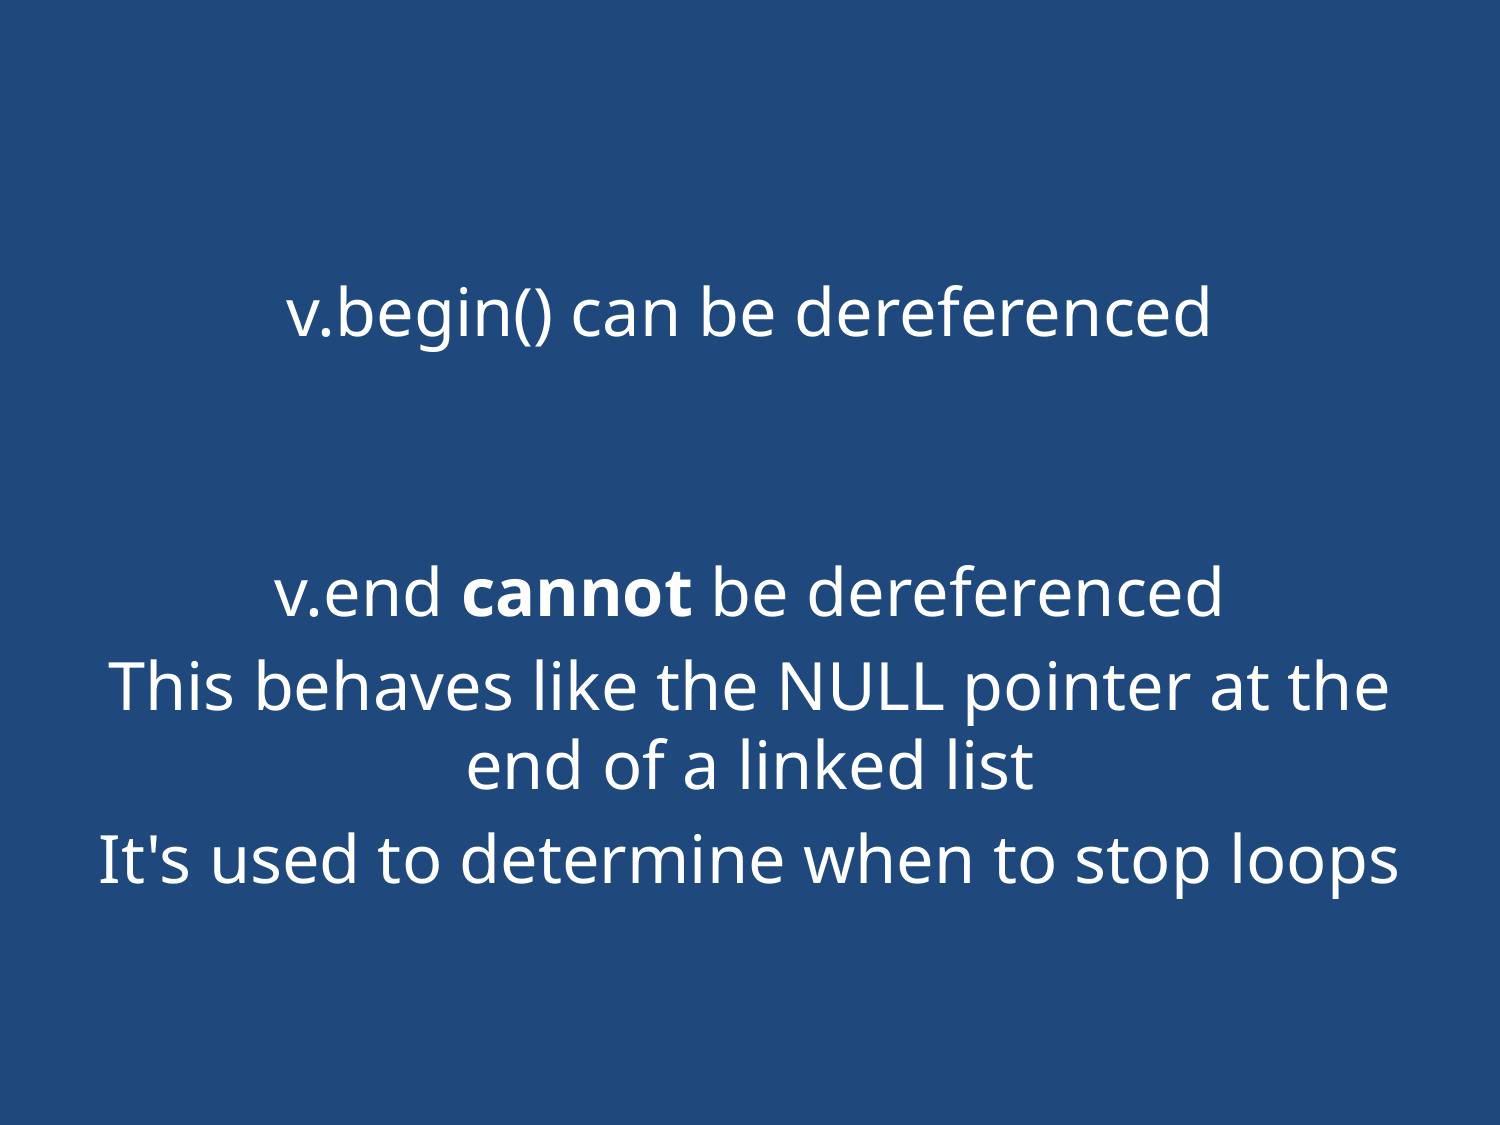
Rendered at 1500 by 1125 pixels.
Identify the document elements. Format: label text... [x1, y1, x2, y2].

list v.begin() can be dereferenced v.end cannot be dereferenced This behaves like the NULL pointer at the end of a linked list It's used to determine when to stop loops [75, 262, 1425, 1005]
